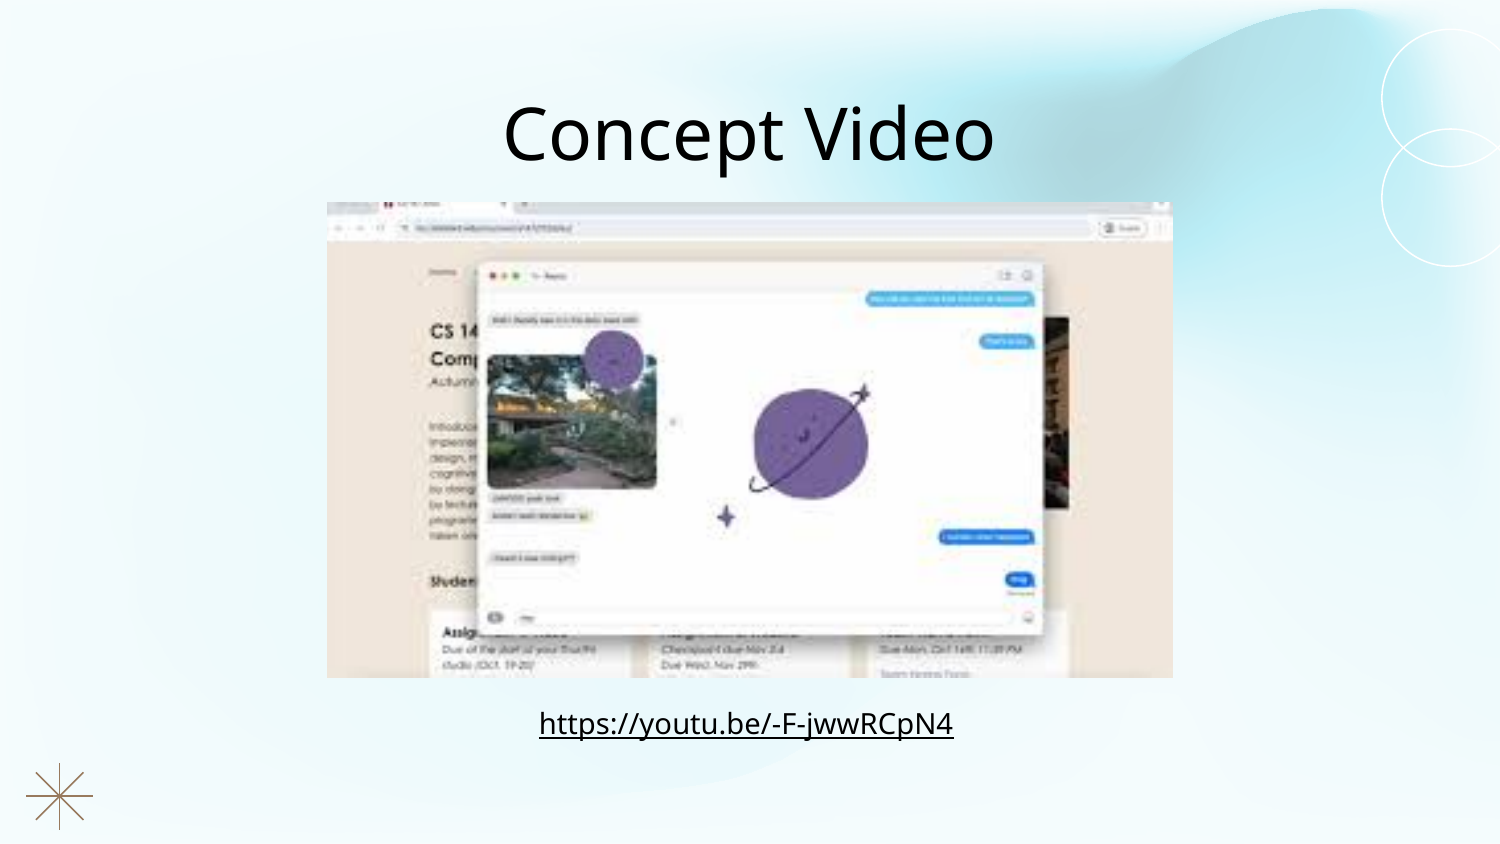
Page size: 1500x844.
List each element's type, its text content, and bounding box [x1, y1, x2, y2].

text_box https://youtu.be/-F-jwwRCpN4 [503, 690, 996, 760]
title Concept Video [118, 72, 1382, 190]
picture [327, 201, 1173, 678]
